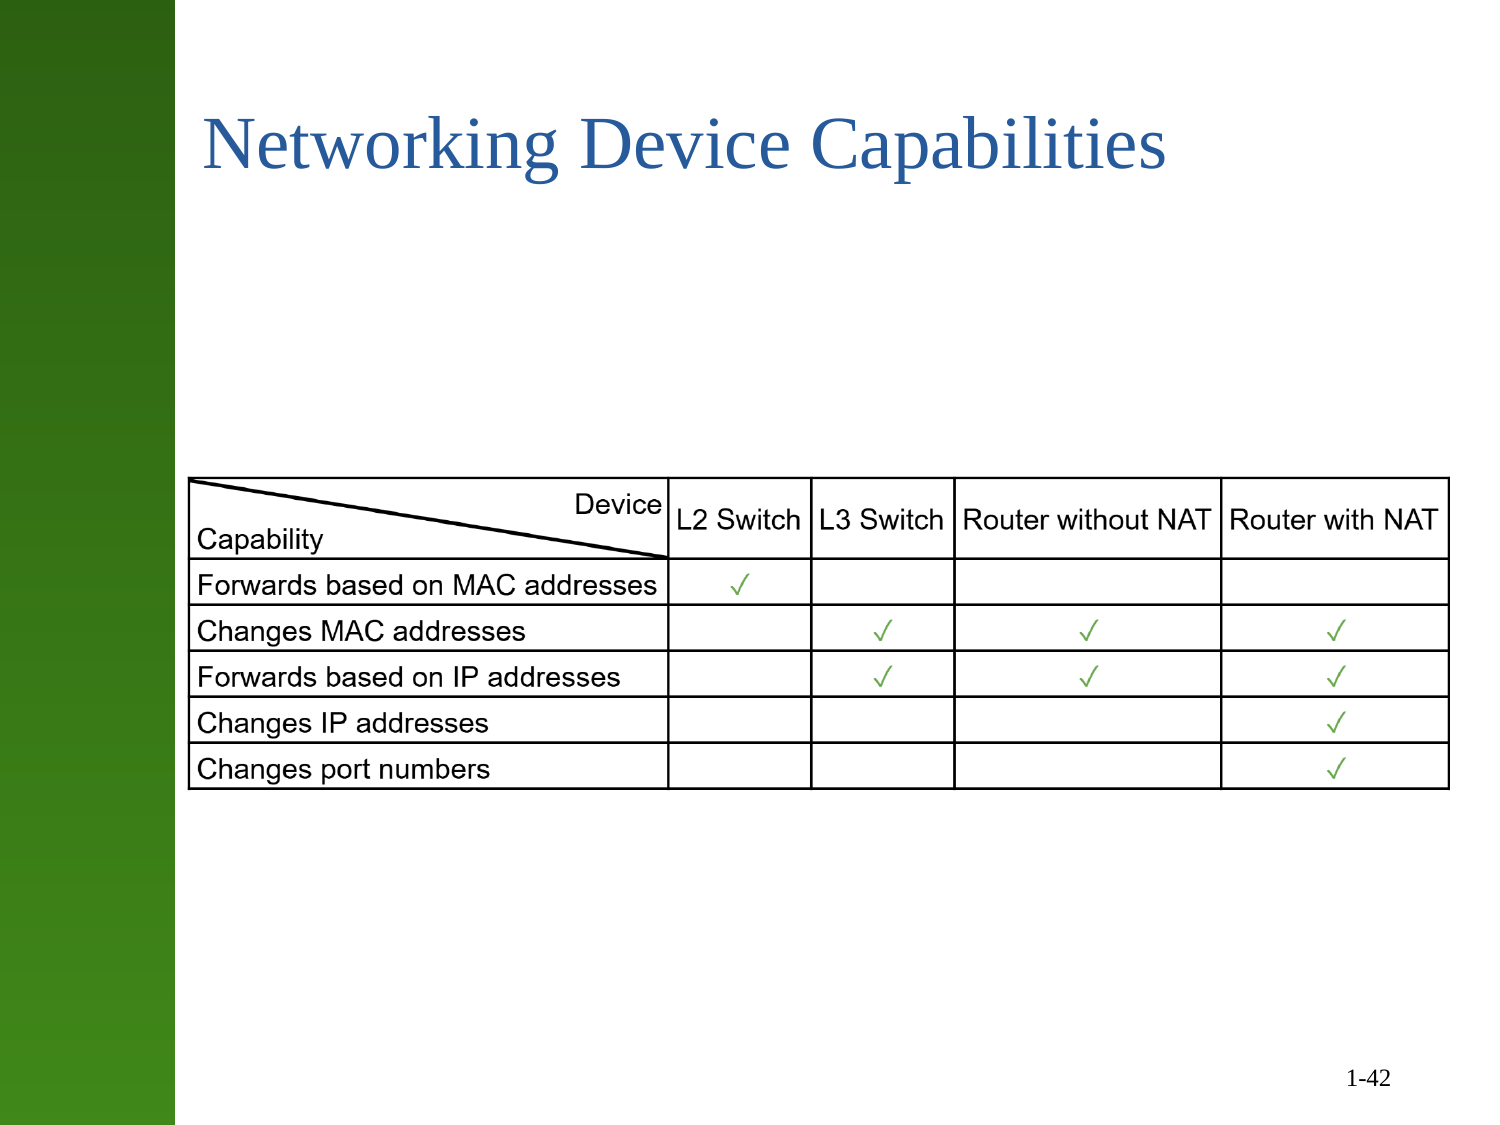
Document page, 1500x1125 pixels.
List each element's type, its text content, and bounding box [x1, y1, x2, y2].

title Networking Device Capabilities [187, 45, 1450, 233]
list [187, 476, 1451, 791]
